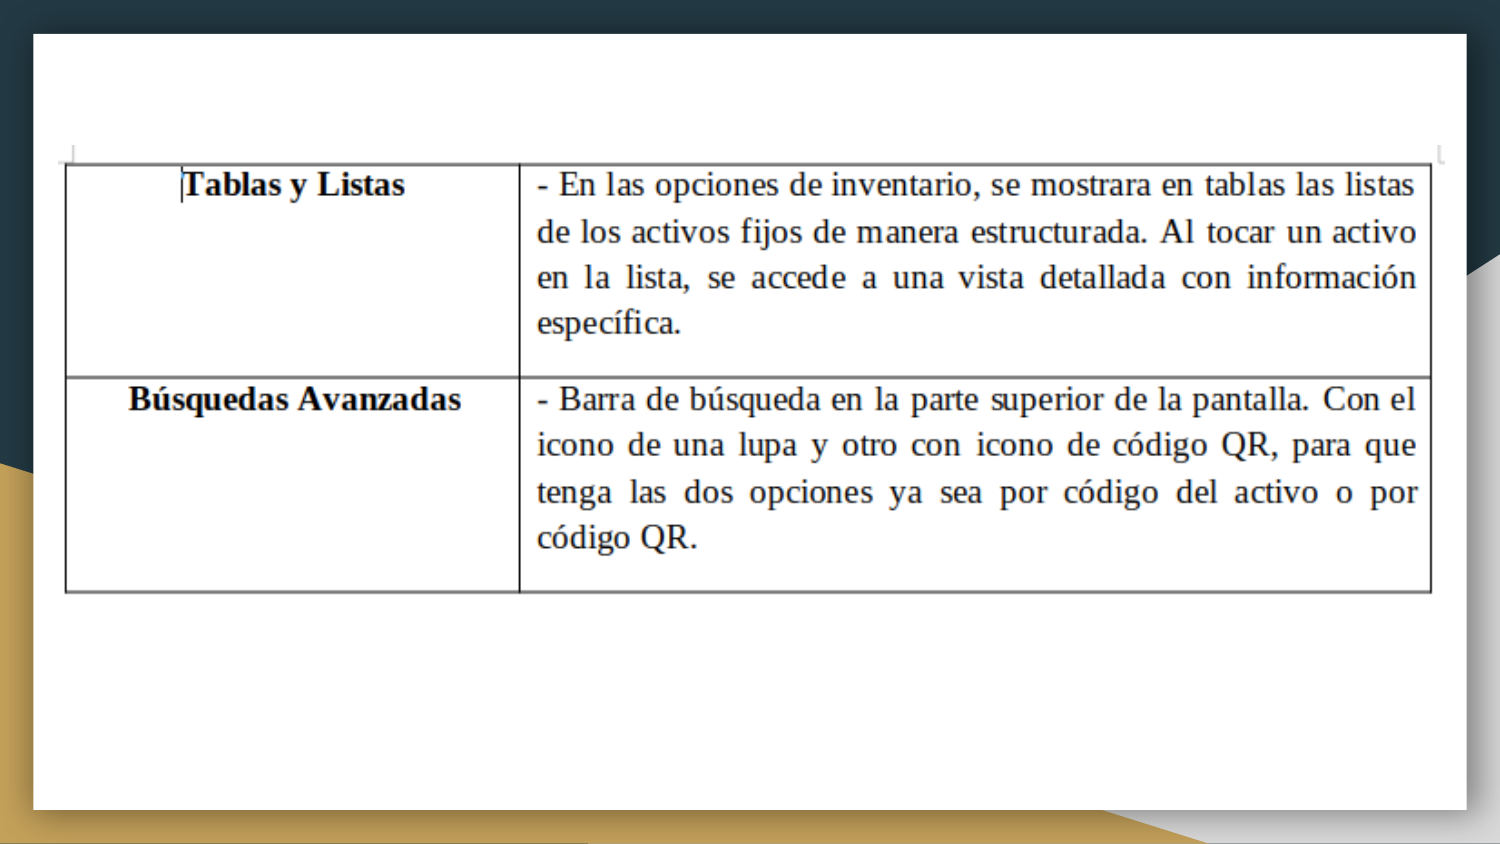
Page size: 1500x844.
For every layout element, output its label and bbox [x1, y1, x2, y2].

picture [57, 145, 1445, 607]
